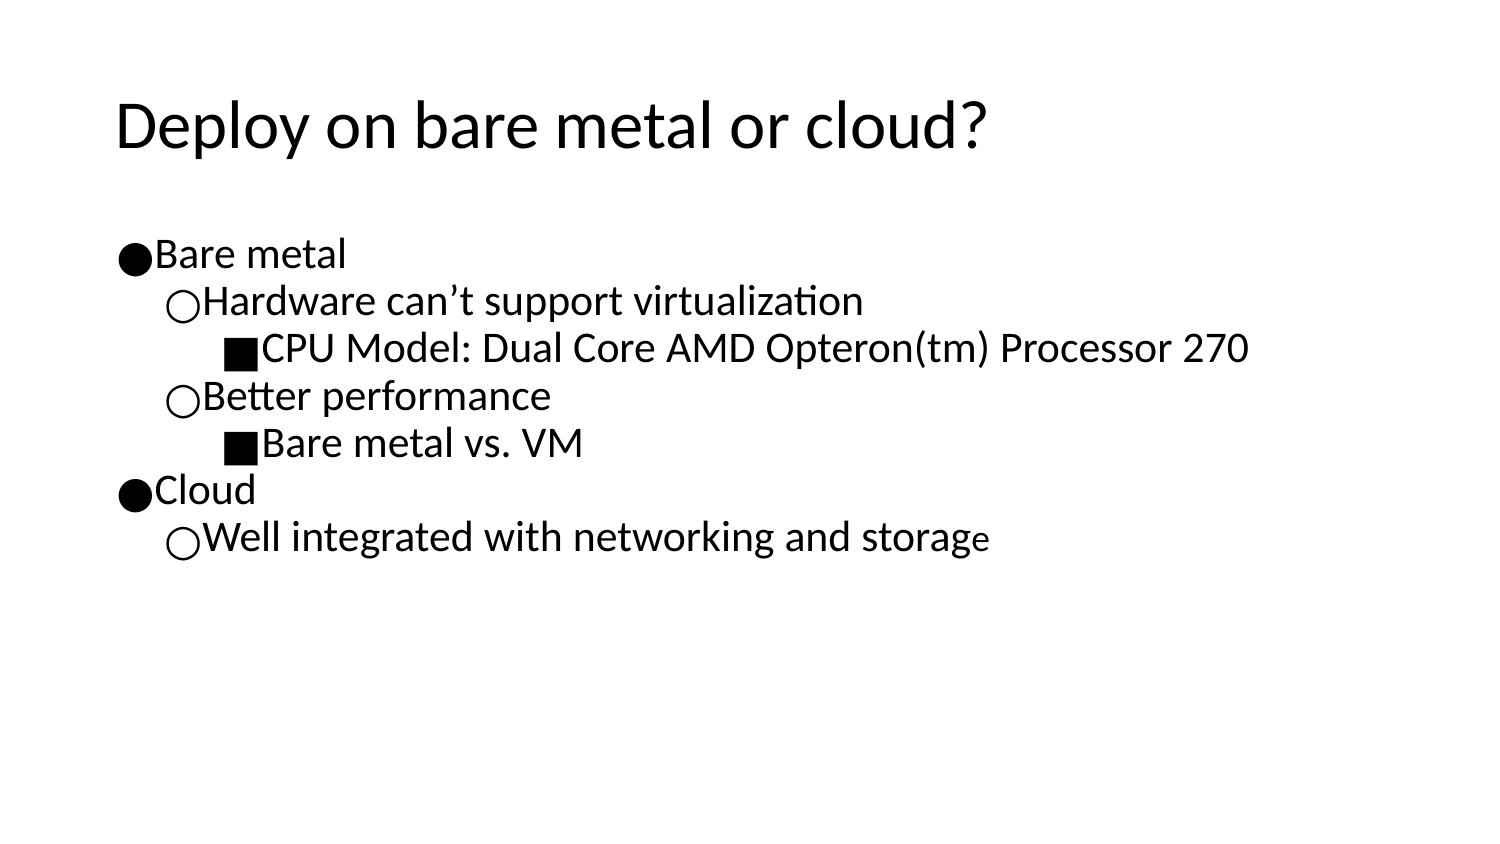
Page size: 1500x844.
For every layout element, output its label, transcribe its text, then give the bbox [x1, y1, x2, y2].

title Deploy on bare metal or cloud? [103, 45, 1398, 209]
list Bare metal Hardware can’t support virtualization CPU Model: Dual Core AMD Opteron(tm) Processor 270 Better performance Bare metal vs. VM Cloud Well integrated with networking and storage [103, 225, 1398, 761]
